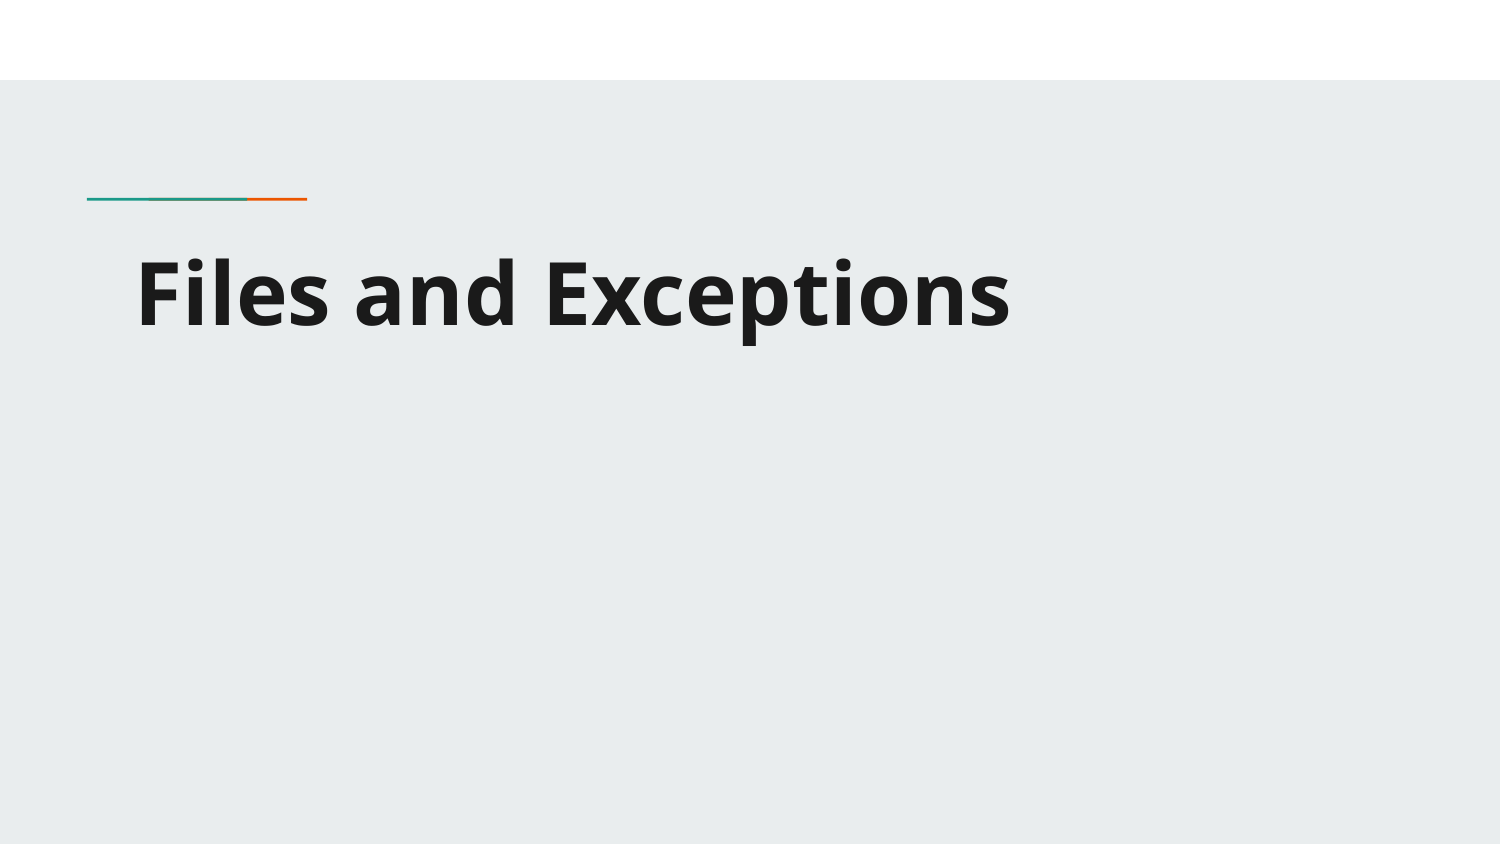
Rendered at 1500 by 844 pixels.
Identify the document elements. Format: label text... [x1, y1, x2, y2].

title Files and Exceptions [119, 216, 1381, 490]
